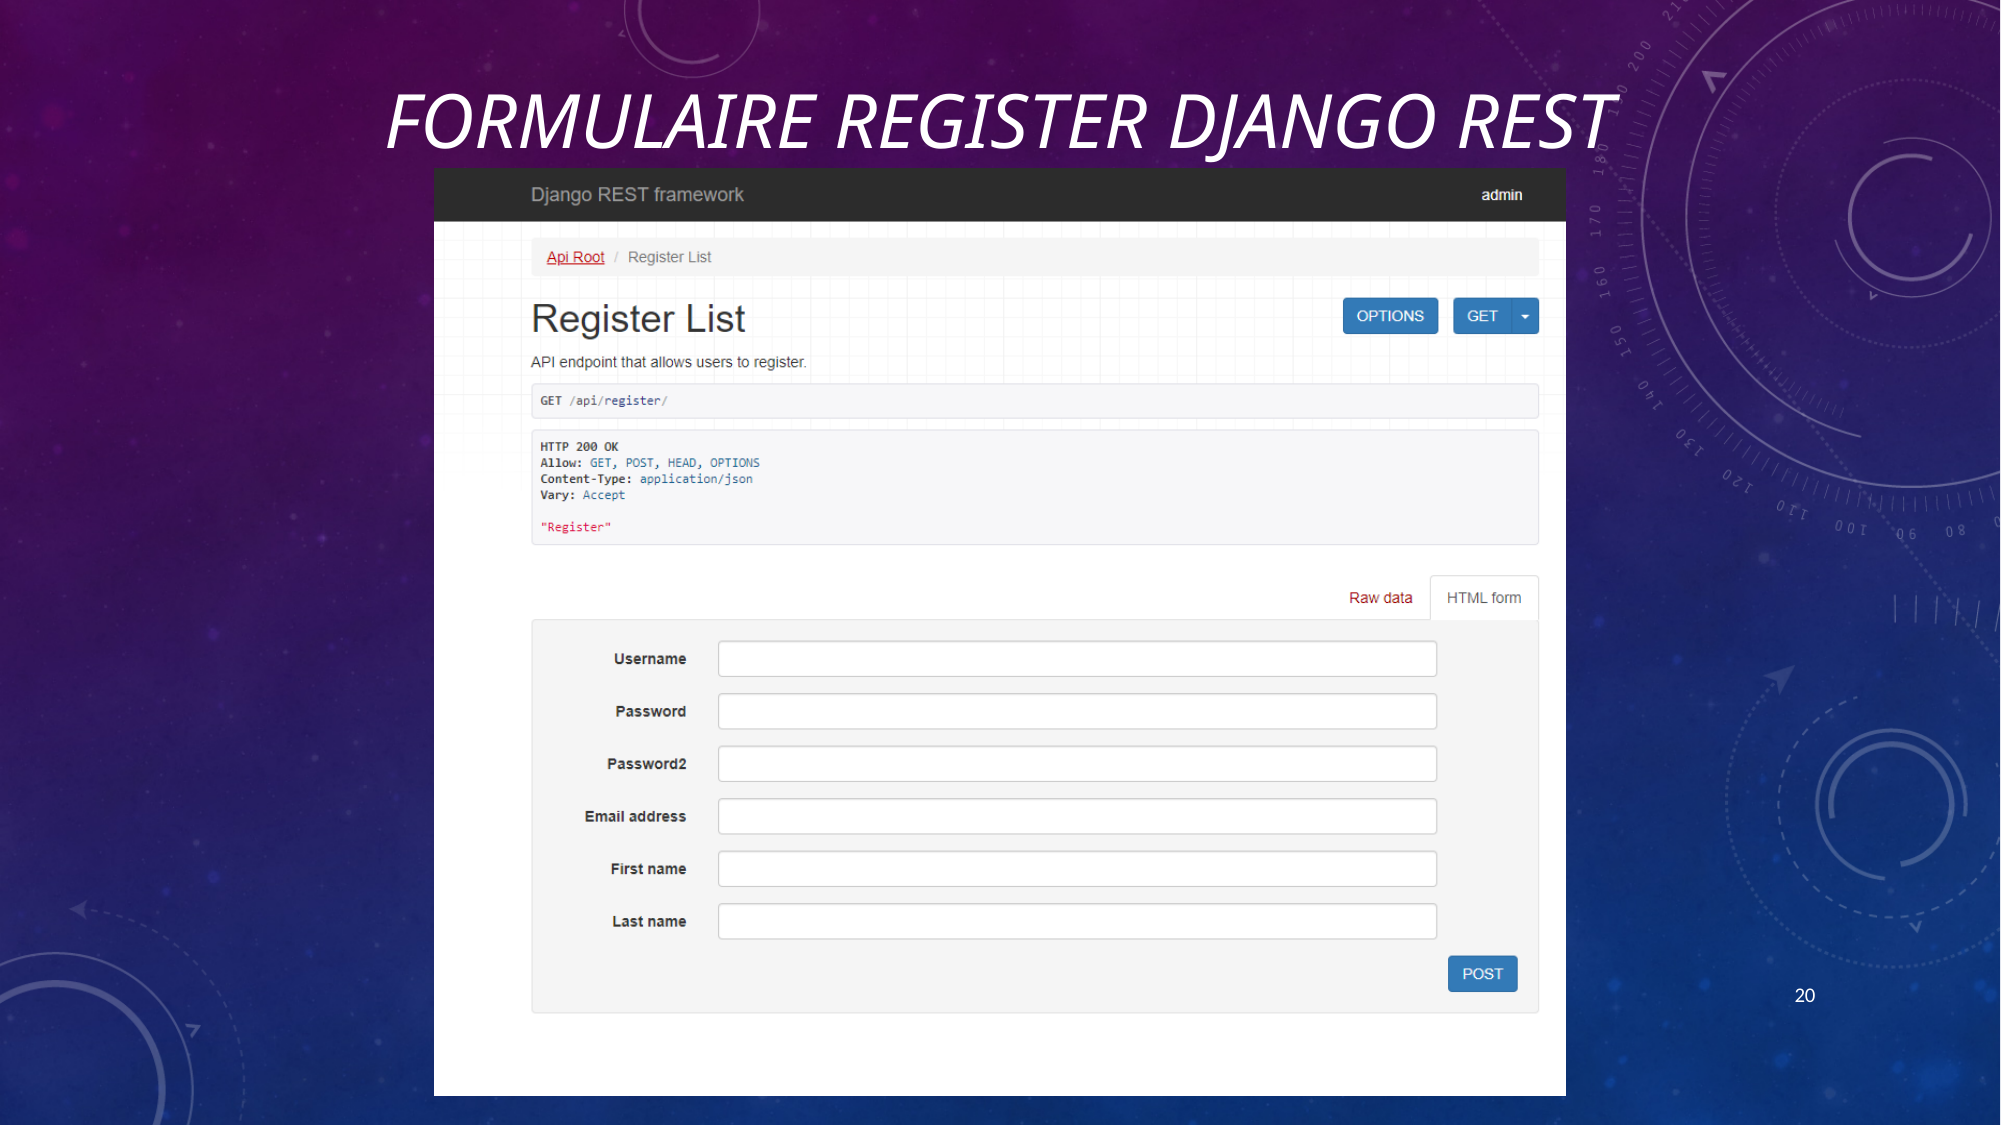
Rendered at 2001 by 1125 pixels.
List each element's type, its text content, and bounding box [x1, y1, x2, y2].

title Formulaire Register DJANGO REST [299, 18, 1701, 171]
slide_number 20 [1740, 963, 1831, 1025]
picture [0, 0, 2001, 1125]
